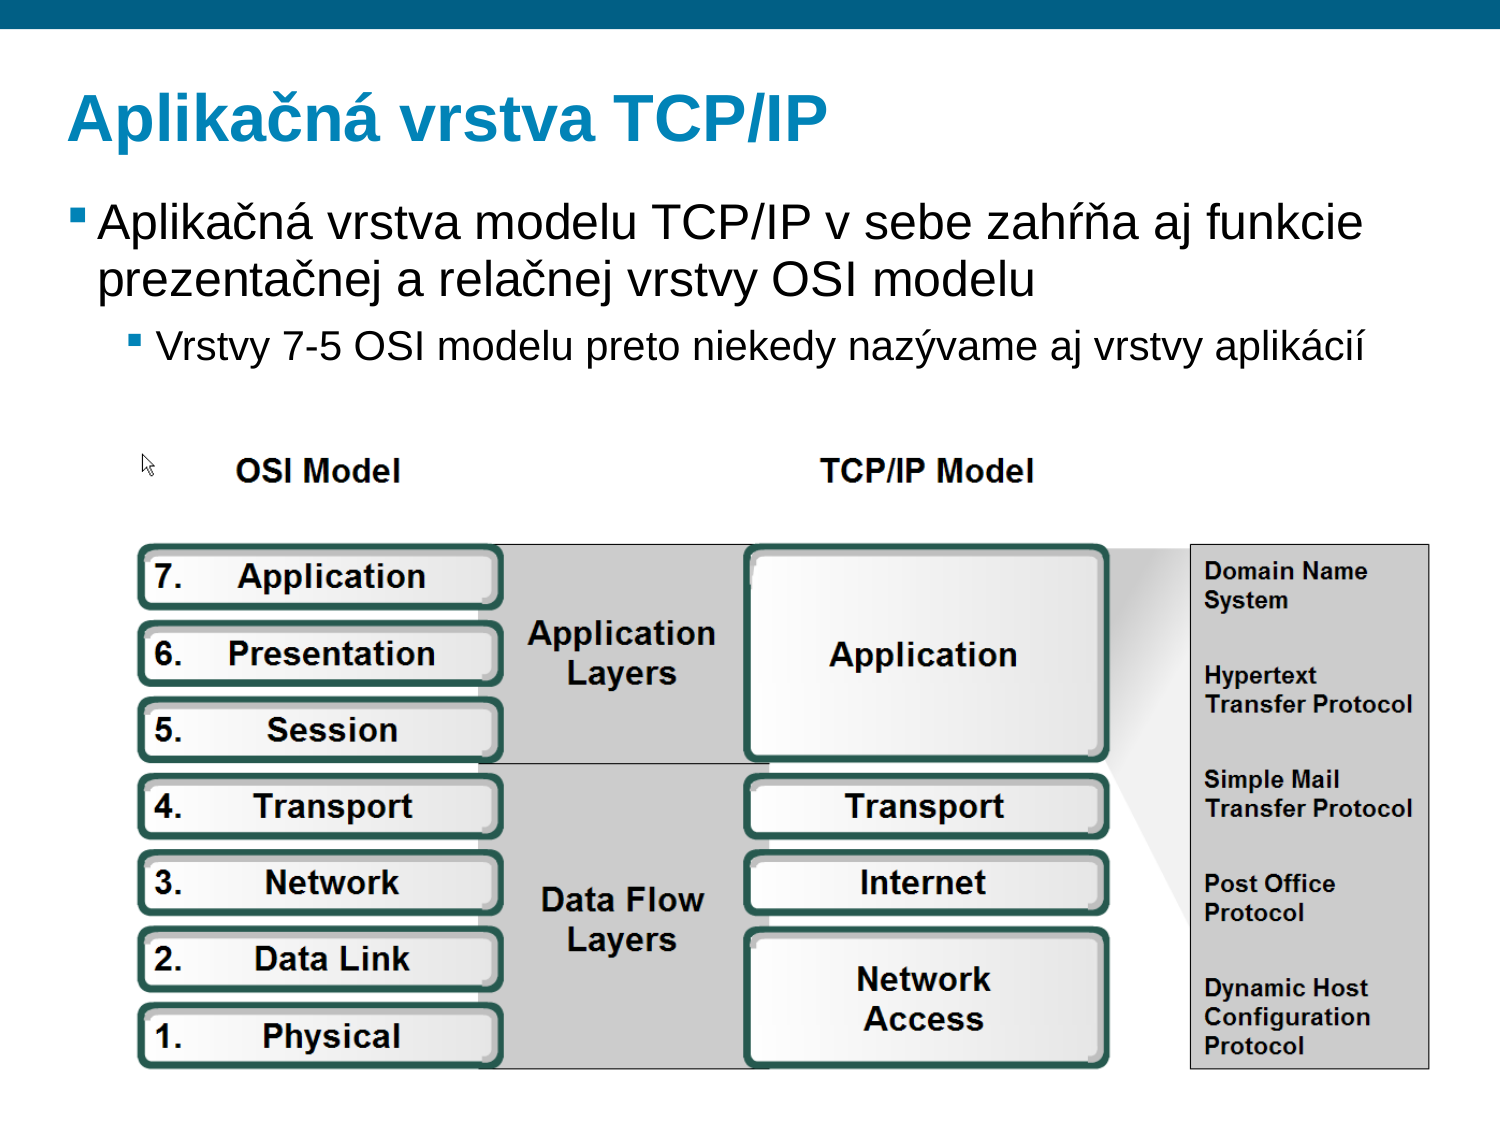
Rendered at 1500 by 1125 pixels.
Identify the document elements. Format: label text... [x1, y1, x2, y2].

list Aplikačná vrstva modelu TCP/IP v sebe zahŕňa aj funkcie prezentačnej a relačnej vrstvy OSI modelu Vrstvy 7-5 OSI modelu preto niekedy nazývame aj vrstvy aplikácií [53, 187, 1447, 1075]
title Aplikačná vrstva TCP/IP [53, 50, 1447, 163]
picture [128, 444, 1439, 1093]
